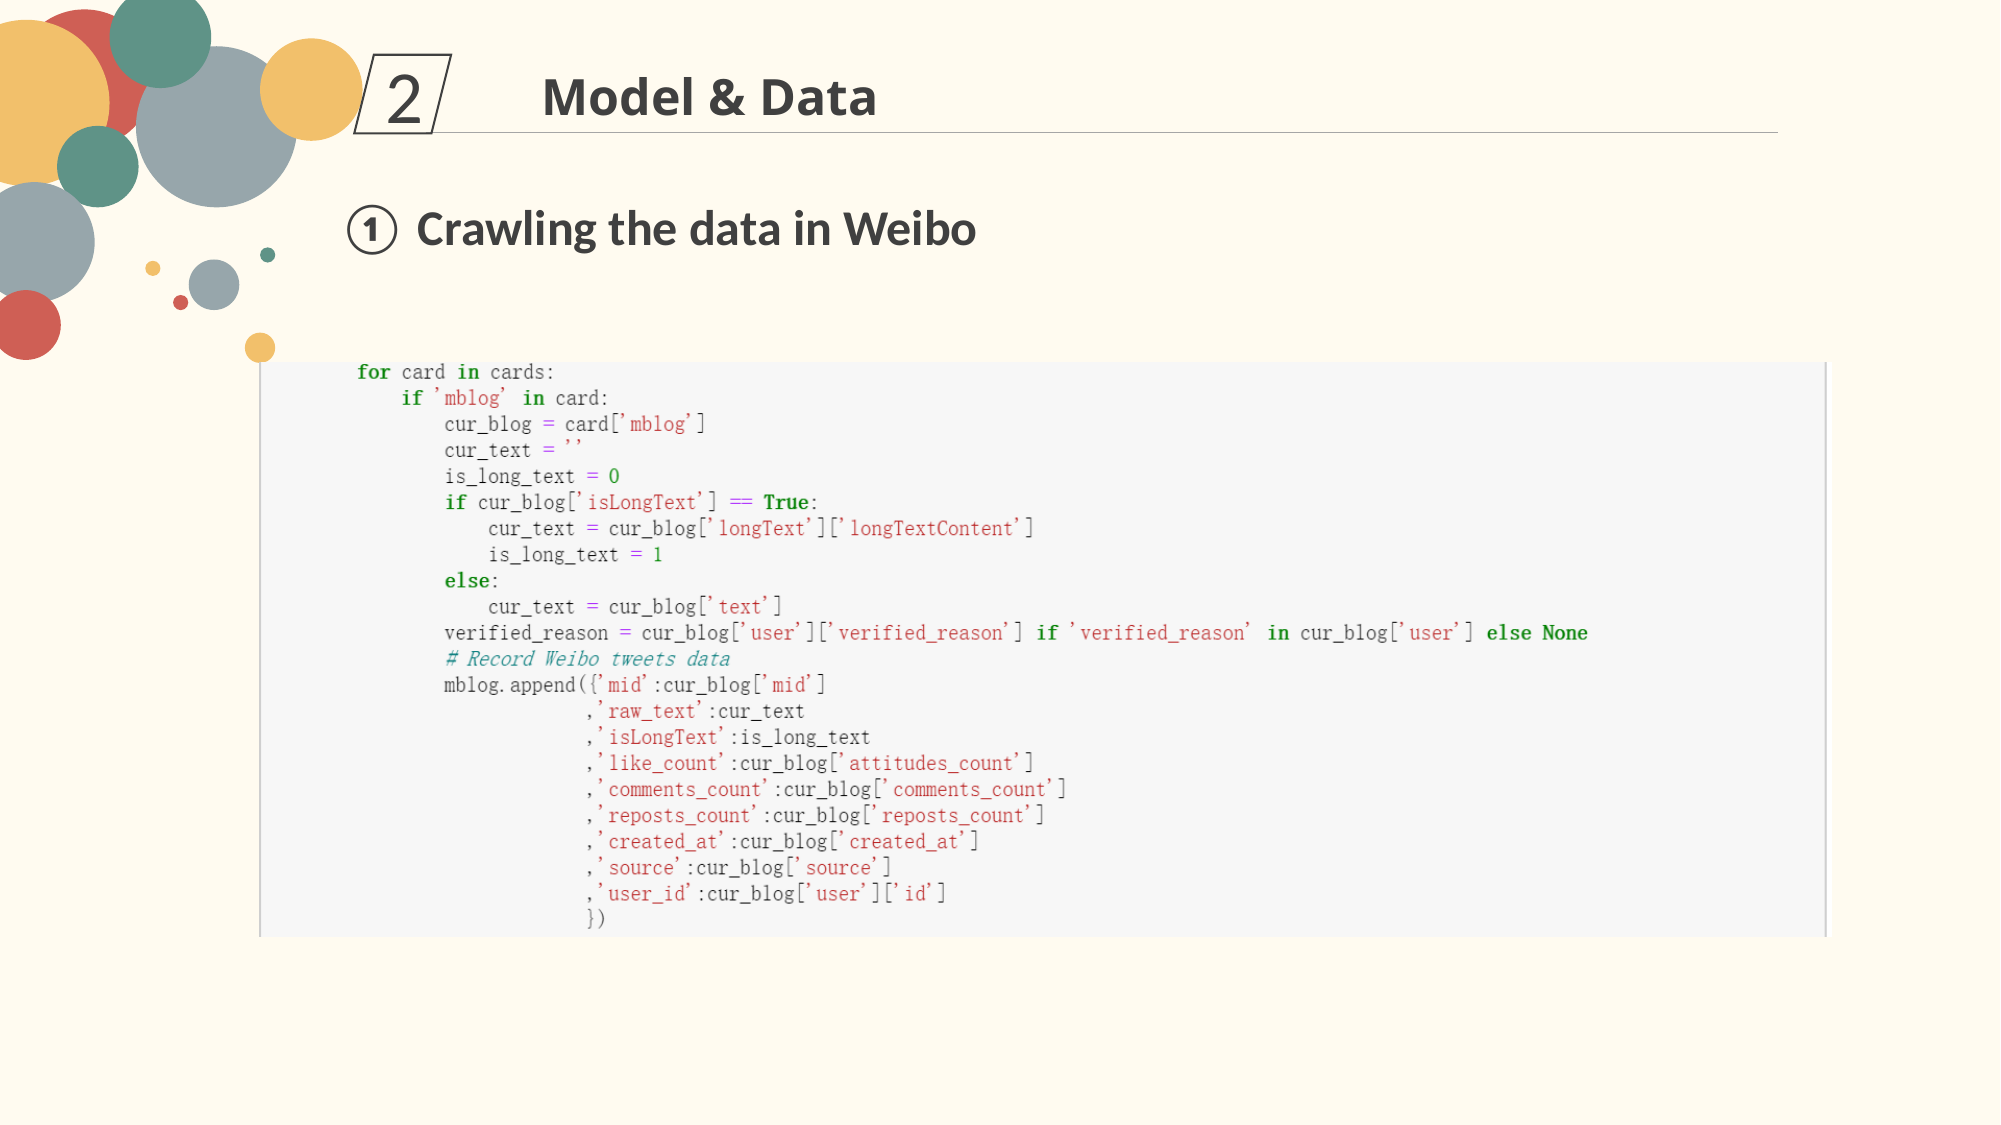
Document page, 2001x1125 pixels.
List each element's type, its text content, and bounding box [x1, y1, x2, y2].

picture [259, 362, 1832, 937]
text_box Model & Data [526, 57, 1296, 131]
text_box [0, 0, 363, 363]
text_box ① Crawling the data in Weibo [363, 187, 1150, 263]
text_box 2 [363, 53, 453, 135]
